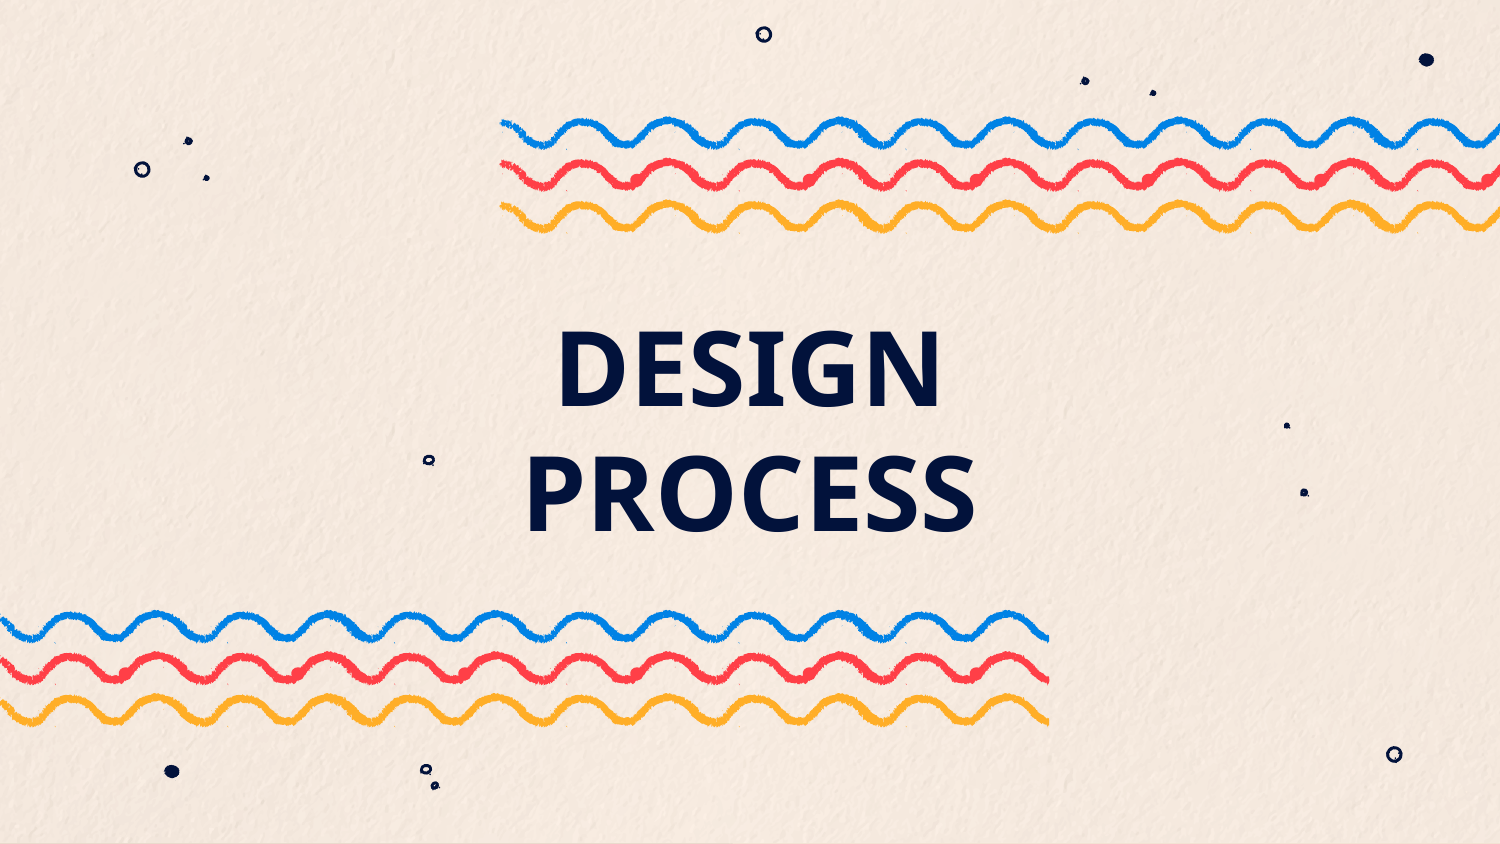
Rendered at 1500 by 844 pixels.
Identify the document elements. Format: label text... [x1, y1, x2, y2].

title DESIGN PROCESS [472, 287, 1028, 557]
